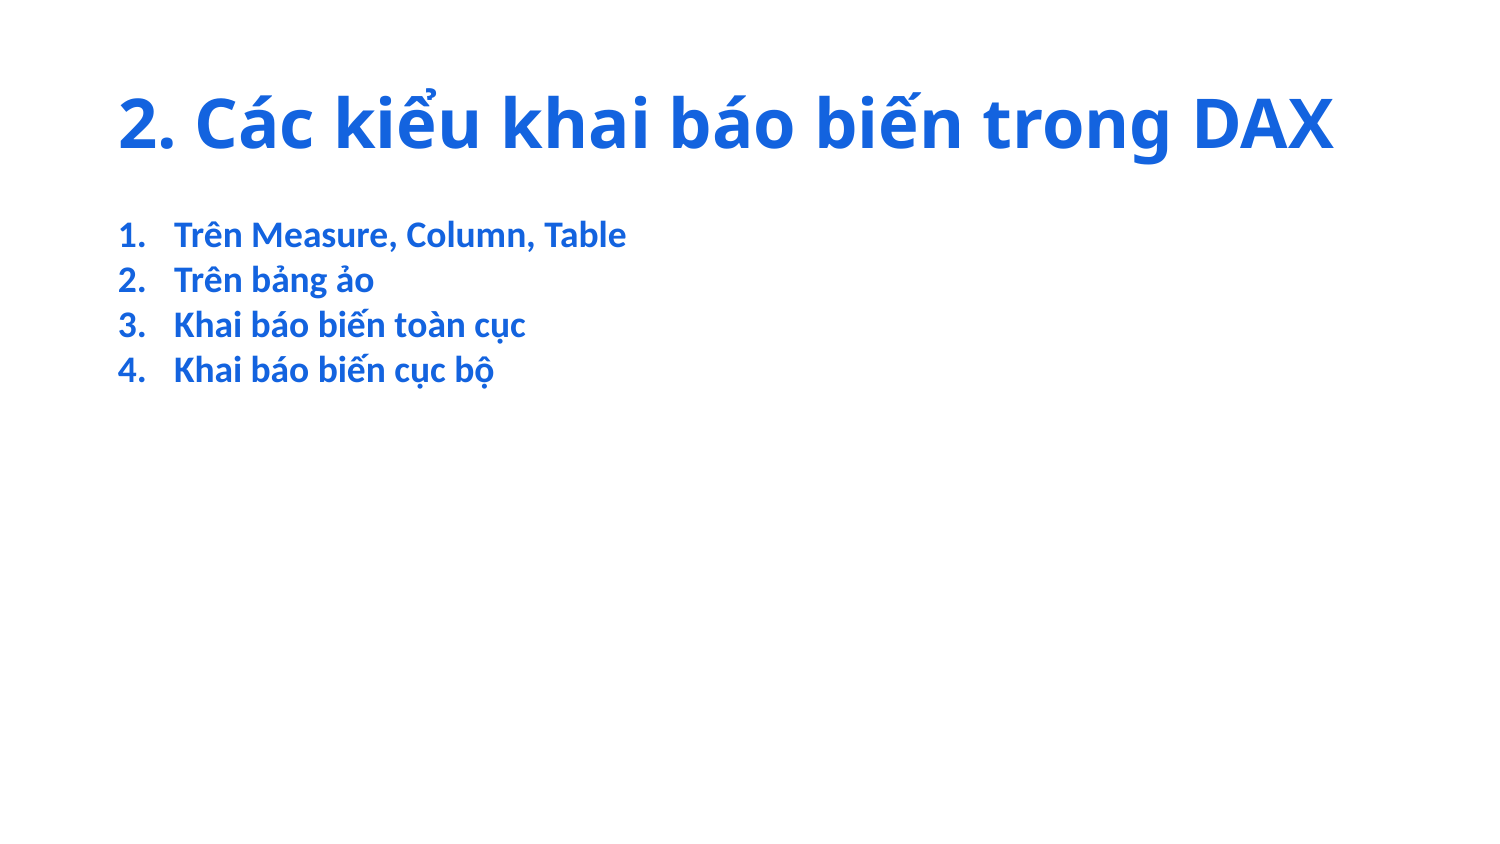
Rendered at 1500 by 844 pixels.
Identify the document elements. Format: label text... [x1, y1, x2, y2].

text_box Trên Measure, Column, Table Trên bảng ảo Khai báo biến toàn cục Khai báo biến cục bộ [103, 202, 716, 398]
title 2. Các kiểu khai báo biến trong DAX [103, 44, 1397, 208]
